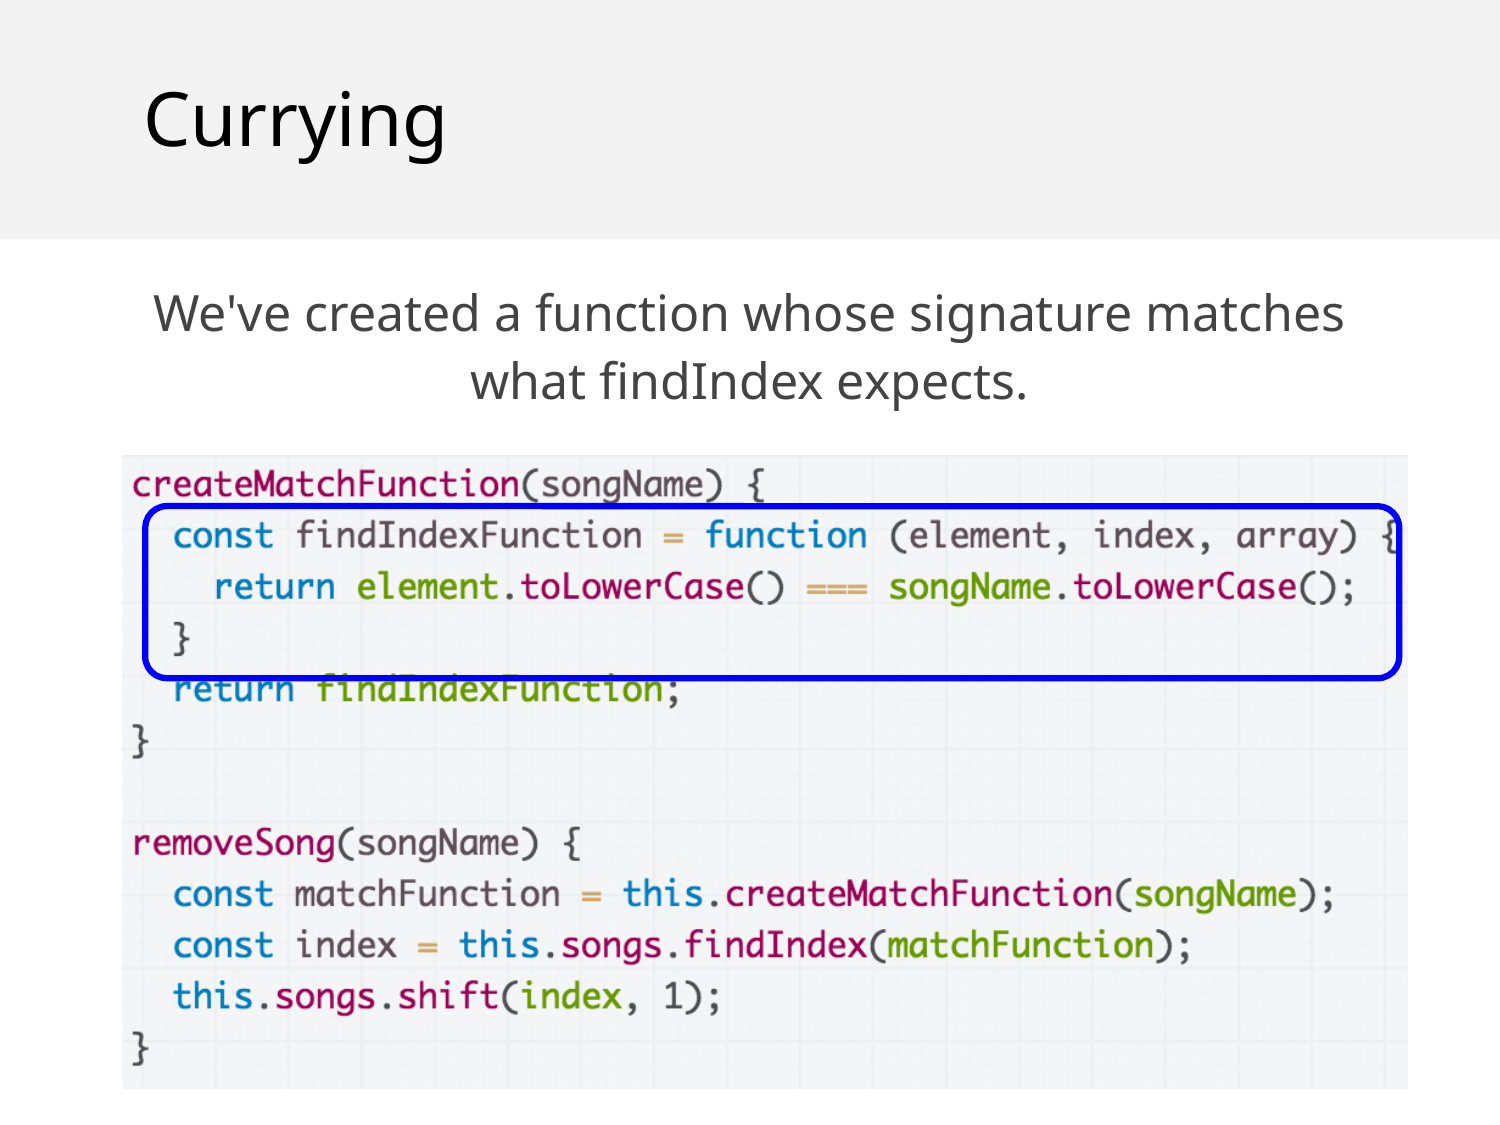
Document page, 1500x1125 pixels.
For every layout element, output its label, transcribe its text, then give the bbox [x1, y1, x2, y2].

picture [122, 455, 1409, 1089]
text_box We've created a function whose signature matches what findIndex expects. [122, 257, 1377, 336]
text_box Currying [128, 56, 1372, 183]
